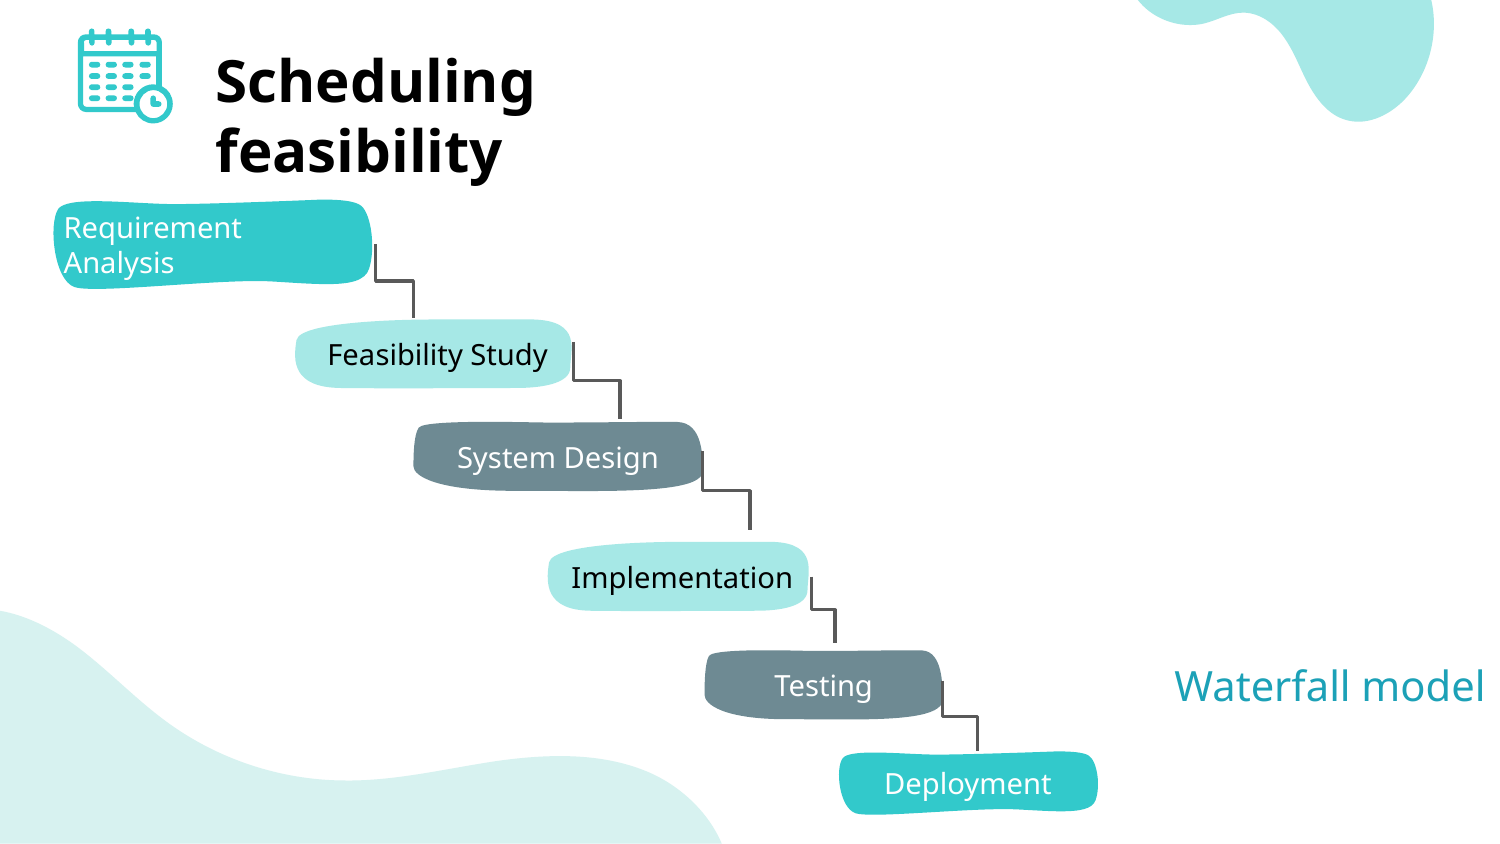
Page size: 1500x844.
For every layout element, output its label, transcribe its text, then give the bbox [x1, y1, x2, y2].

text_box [357, 261, 432, 301]
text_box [924, 698, 996, 734]
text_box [77, 28, 174, 124]
subtitle Waterfall model [942, 644, 1500, 708]
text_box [557, 357, 636, 405]
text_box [686, 466, 767, 515]
title Scheduling feasibility [200, 28, 835, 124]
text_box Testing [704, 650, 942, 720]
text_box Deployment [838, 751, 1098, 815]
text_box System Design [413, 421, 702, 492]
text_box Requirement Analysis [53, 199, 373, 289]
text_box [789, 597, 857, 622]
text_box Implementation [547, 541, 809, 612]
text_box Feasibility Study [295, 319, 572, 389]
